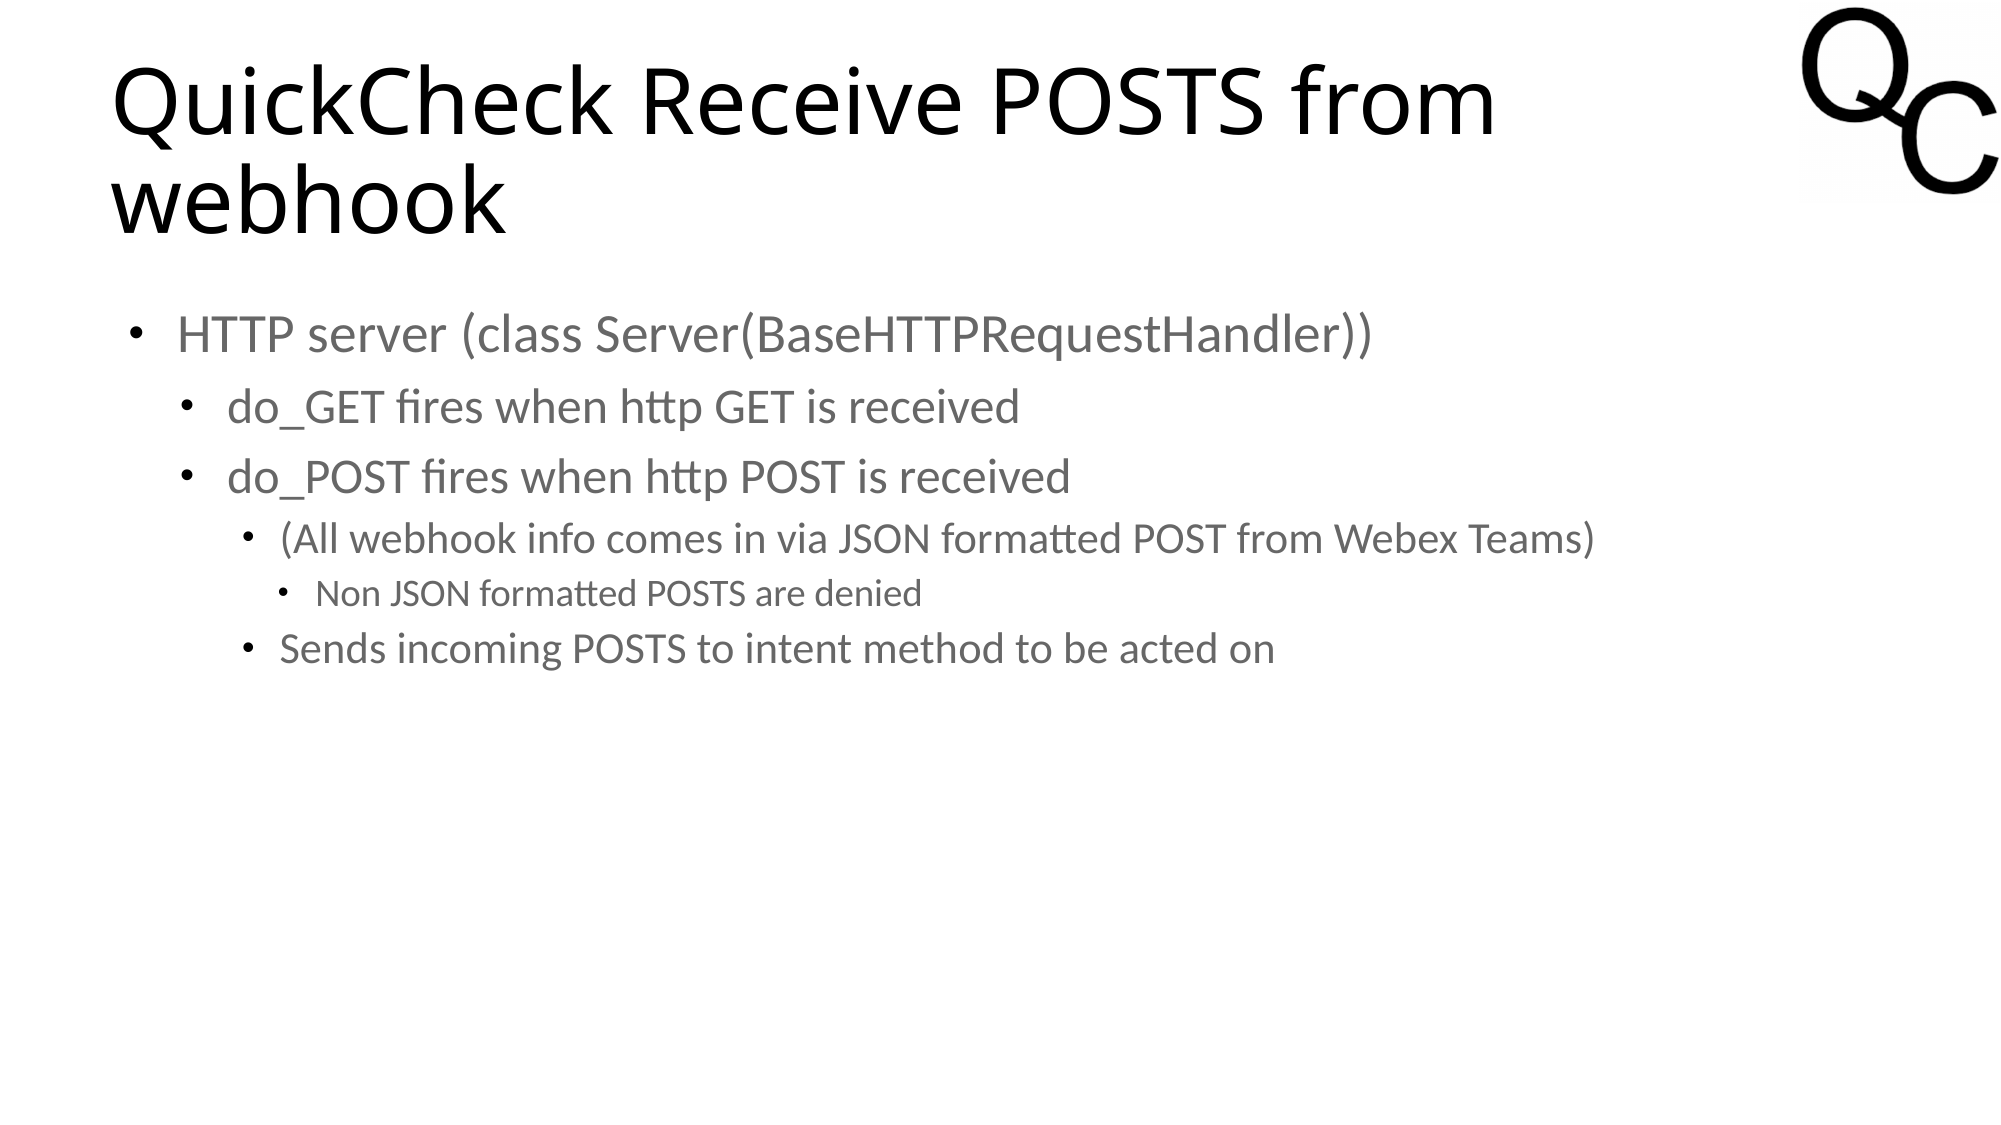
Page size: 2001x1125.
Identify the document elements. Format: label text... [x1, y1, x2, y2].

list HTTP server (class Server(BaseHTTPRequestHandler)) do_GET fires when http GET is received do_POST fires when http POST is received (All webhook info comes in via JSON formatted POST from Webex Teams) Non JSON formatted POSTS are denied Sends incoming POSTS to intent method to be acted on [101, 294, 1912, 394]
picture [1799, 2, 2000, 203]
title QuickCheck Receive POSTS from webhook [95, 74, 1922, 235]
